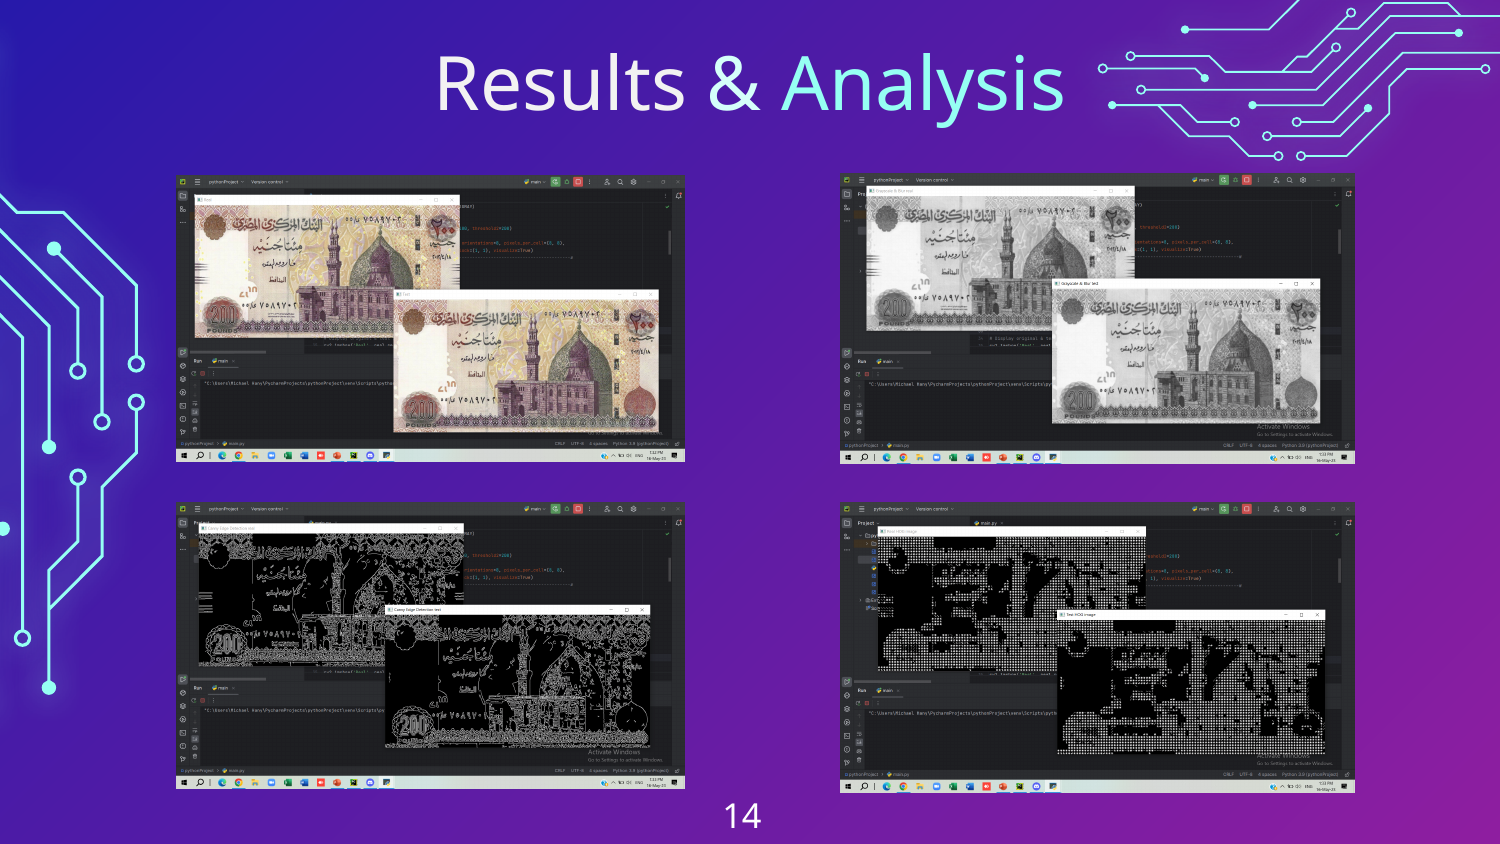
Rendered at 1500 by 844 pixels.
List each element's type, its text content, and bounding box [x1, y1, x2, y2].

picture [840, 173, 1355, 464]
picture [840, 502, 1355, 793]
picture [175, 175, 685, 462]
text_box 14 [707, 786, 792, 843]
text_box Results & Analysis [254, 28, 1203, 133]
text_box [1209, 0, 1405, 274]
picture [175, 502, 685, 790]
